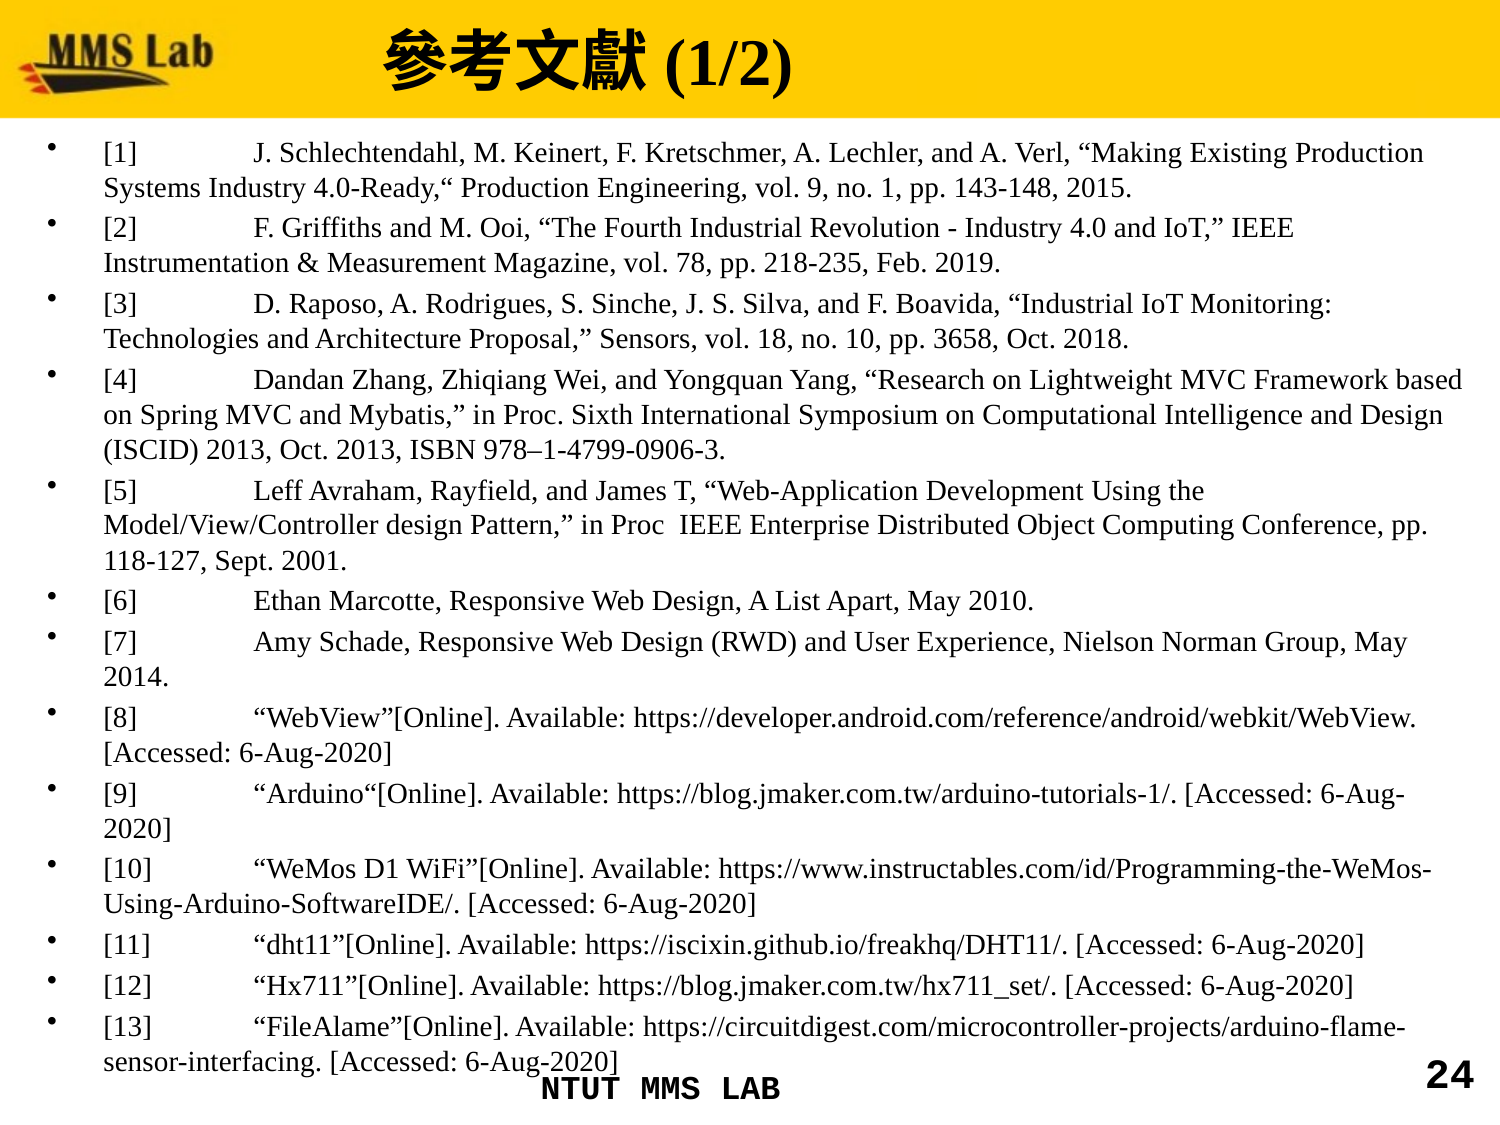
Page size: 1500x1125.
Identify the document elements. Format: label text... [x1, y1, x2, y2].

footer NTUT MMS LAB [525, 1058, 1013, 1107]
list [1] J. Schlechtendahl, M. Keinert, F. Kretschmer, A. Lechler, and A. Verl, “Making Existing Production Systems Industry 4.0-Ready,“ Production Engineering, vol. 9, no. 1, pp. 143-148, 2015. [2] F. Griffiths and M. Ooi, “The Fourth Industrial Revolution - Industry 4.0 and IoT,” IEEE Instrumentation & Measurement Magazine, vol. 78, pp. 218-235, Feb. 2019. [3] D. Raposo, A. Rodrigues, S. Sinche, J. S. Silva, and F. Boavida, “Industrial IoT Monitoring: Technologies and Architecture Proposal,” Sensors, vol. 18, no. 10, pp. 3658, Oct. 2018. [4] Dandan Zhang, Zhiqiang Wei, and Yongquan Yang, “Research on Lightweight MVC Framework based on Spring MVC and Mybatis,” in Proc. Sixth International Symposium on Computational Intelligence and Design (ISCID) 2013, Oct. 2013, ISBN 978–1-4799-0906-3. [5] Leff Avraham, Rayfield, and James T, “Web-Application Development Using the Model/View/Controller design Pattern,” in Proc IEEE Enterprise Distributed Object Computing Conference, pp. 118-127, Sept. 2001. [6] Ethan Marcotte, Responsive Web Design, A List Apart, May 2010. [7] Amy Schade, Responsive Web Design (RWD) and User Experience, Nielson Norman Group, May 2014. [8] “WebView”[Online]. Available: https://developer.android.com/reference/android/webkit/WebView. [Accessed: 6-Aug-2020] [9] “Arduino“[Online]. Available: https://blog.jmaker.com.tw/arduino-tutorials-1/. [Accessed: 6-Aug-2020] [10] “WeMos D1 WiFi”[Online]. Available: https://www.instructables.com/id/Programming-the-WeMos-Using-Arduino-SoftwareIDE/. [Accessed: 6-Aug-2020] [11] “dht11”[Online]. Available: https://iscixin.github.io/freakhq/DHT11/. [Accessed: 6-Aug-2020] [12] “Hx711”[Online]. Available: https://blog.jmaker.com.tw/hx711_set/. [Accessed: 6-Aug-2020] [13] “FileAlame”[Online]. Available: https://circuitdigest.com/microcontroller-projects/arduino-flame-sensor-interfacing. [Accessed: 6-Aug-2020] [32, 125, 1485, 1032]
picture [0, 0, 1500, 1096]
title 參考文獻(1/2) [366, 0, 1500, 119]
slide_number 24 [1139, 1039, 1491, 1118]
